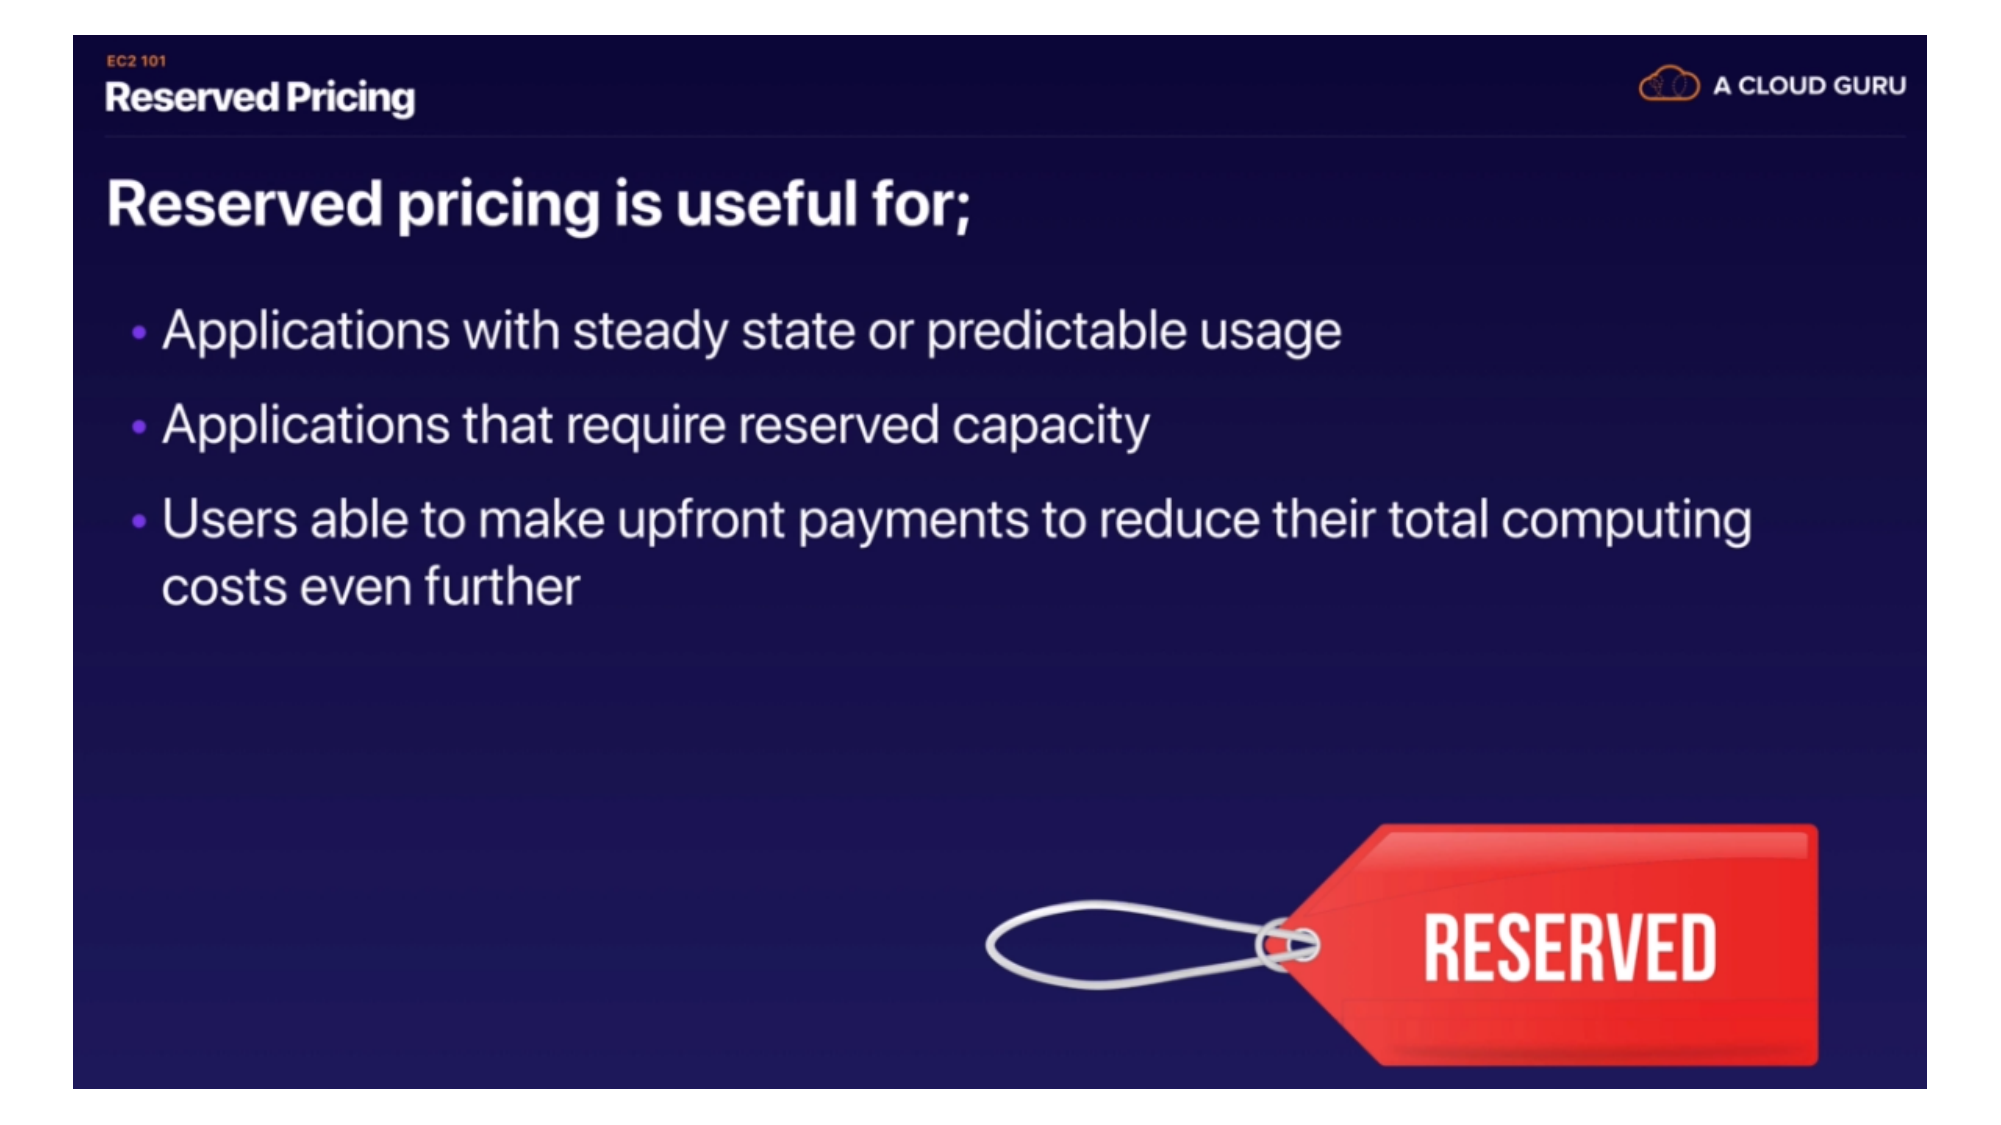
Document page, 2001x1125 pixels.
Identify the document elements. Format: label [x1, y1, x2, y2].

picture [73, 35, 1927, 1090]
